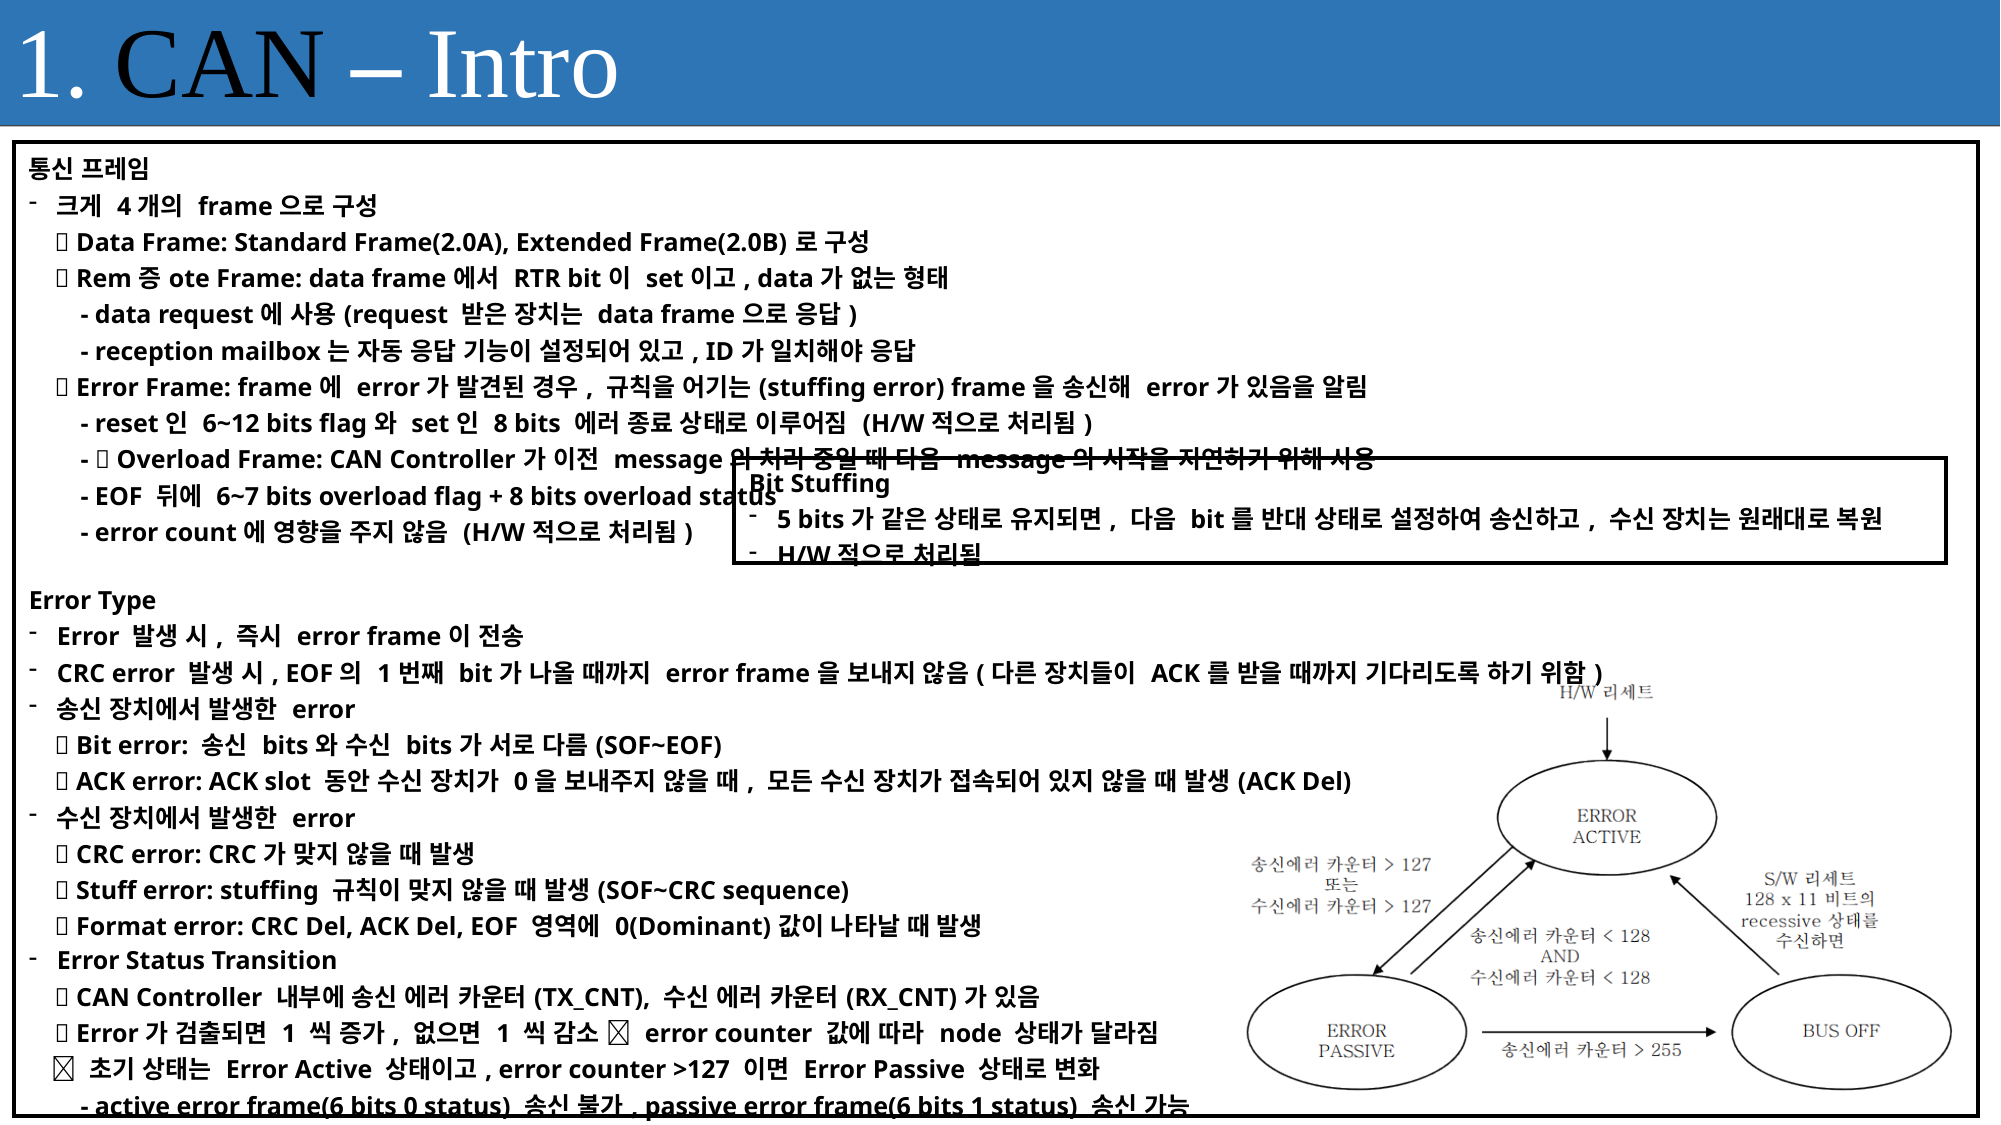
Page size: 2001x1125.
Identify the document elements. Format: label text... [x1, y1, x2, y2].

picture [1223, 673, 1963, 1097]
text_box 1. CAN – Intro [0, 0, 2000, 126]
table_header Bit Stuffing 5 bits가 같은 상태로 유지되면, 다음 bit를 반대 상태로 설정하여 송신하고, 수신 장치는 원래대로 복원 H/W적으로 처리됨 [736, 460, 1944, 561]
table_header 통신 프레임 크게 4개의 frame으로 구성  Data Frame: Standard Frame(2.0A), Extended Frame(2.0B)로 구성  Rem증ote Frame: data frame에서 RTR bit이 set이고, data가 없는 형태 - data request에 사용(request 받은 장치는 data frame으로 응답) - reception mailbox는 자동 응답 기능이 설정되어 있고, ID가 일치해야 응답  Error Frame: frame에 error가 발견된 경우, 규칙을 어기는(stuffing error) frame을 송신해 error가 있음을 알림 - reset인 6~12 bits flag와 set인 8 bits 에러 종료 상태로 이루어짐 (H/W적으로 처리됨) -  Overload Frame: CAN Controller가 이전 message의 처리 중일 때 다음 message의 시작을 지연하기 위해 사용 - EOF 뒤에 6~7 bits overload flag + 8 bits overload status - error count에 영향을 주지 않음 (H/W적으로 처리됨) Error Type Error 발생 시, 즉시 error frame이 전송 CRC error 발생 시, EOF의 1번째 bit가 나올 때까지 error frame을 보내지 않음(다른 장치들이 ACK를 받을 때까지 기다리도록 하기 위함) 송신 장치에서 발생한 error  Bit error: 송신 bits와 수신 bits가 서로 다름(SOF~EOF)  ACK error: ACK slot 동안 수신 장치가 0을 보내주지 않을 때, 모든 수신 장치가 접속되어 있지 않을 때 발생(ACK Del) 수신 장치에서 발생한 error  CRC error: CRC가 맞지 않을 때 발생  Stuff error: stuffing 규칙이 맞지 않을 때 발생(SOF~CRC sequence)  Format error: CRC Del, ACK Del, EOF 영역에 0(Dominant)값이 나타날 때 발생 Error Status Transition  CAN Controller 내부에 송신 에러 카운터(TX_CNT), 수신 에러 카운터(RX_CNT)가 있음  Error가 검출되면 1 씩 증가, 없으면 1 씩 감소  error counter 값에 따라 node 상태가 달라짐  초기 상태는 Error Active 상태이고, error counter >127 이면 Error Passive 상태로 변화 - active error frame(6 bits 0 status) 송신 불가, passive error frame(6 bits 1 status) 송신 가능 - error로 인한 통신망 마비를 방지하기 위해 error frame 발생 권한 제한 - 2개의 연속적 message 송신 방지를 위해 지연시간 추가  Error Passive에서 TX_CNT > 255 이면, Bus Off 상태로 변함 - CAN 통신망 접속 제한 - 해결책: H/W Reset, S/W Reset(128 * 11 bit의 HIGH(recessive) signal을 수신받아야 함) [16, 144, 1976, 1114]
